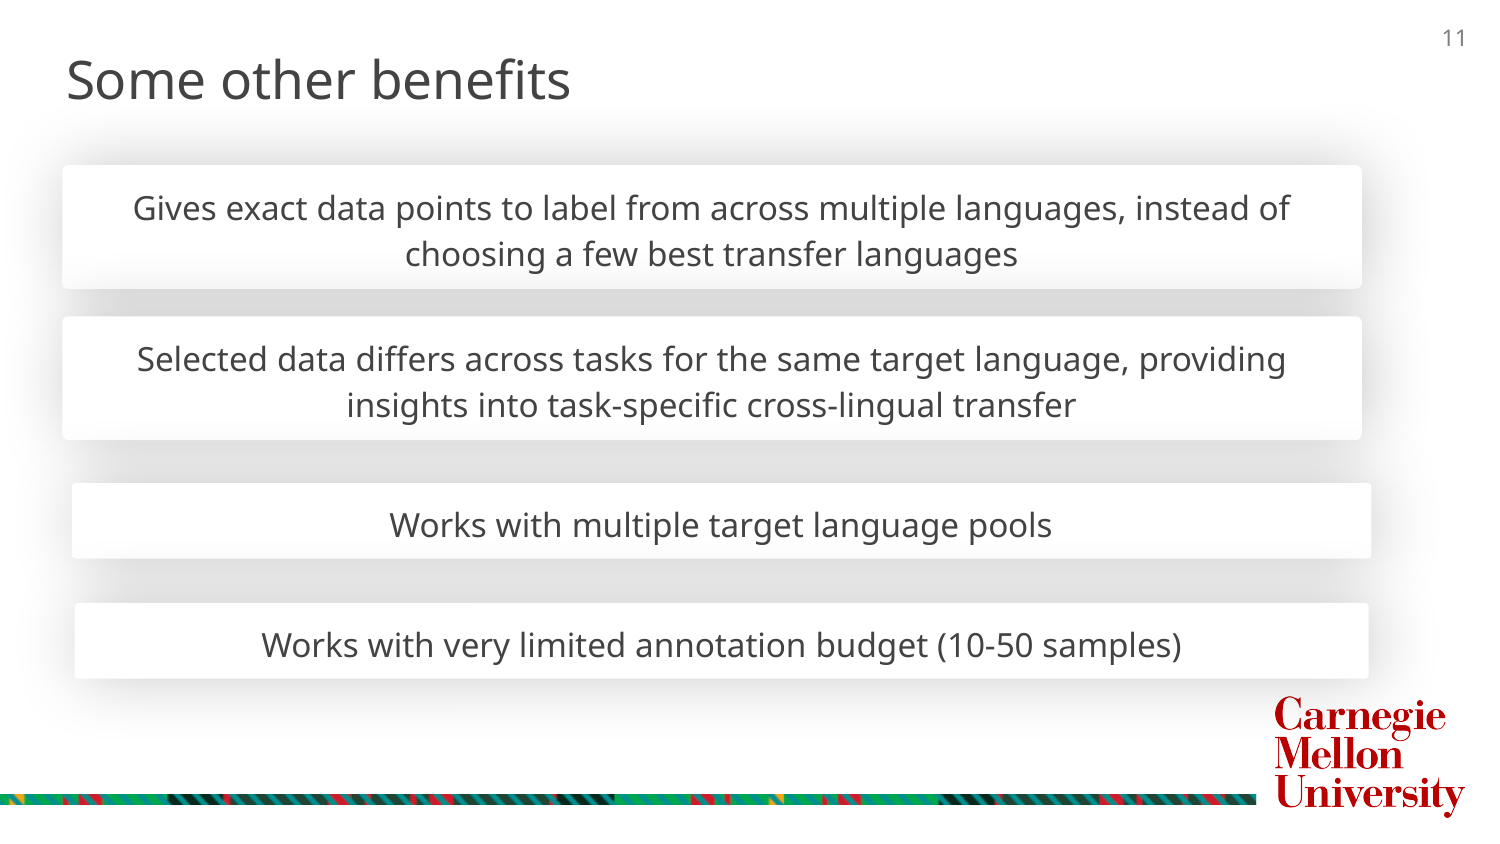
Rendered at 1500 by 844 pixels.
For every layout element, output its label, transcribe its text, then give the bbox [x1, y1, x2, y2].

picture [1275, 696, 1465, 818]
text_box Works with multiple target language pools [72, 483, 1371, 558]
text_box Selected data differs across tasks for the same target language, providing insights into task-specific cross-lingual transfer [63, 317, 1362, 440]
text_box Some other benefits [51, 31, 1449, 126]
text_box Works with very limited annotation budget (10-50 samples) [75, 603, 1368, 678]
picture [0, 794, 1257, 805]
text_box Gives exact data points to label from across multiple languages, instead of choosing a few best transfer languages [63, 165, 1362, 289]
